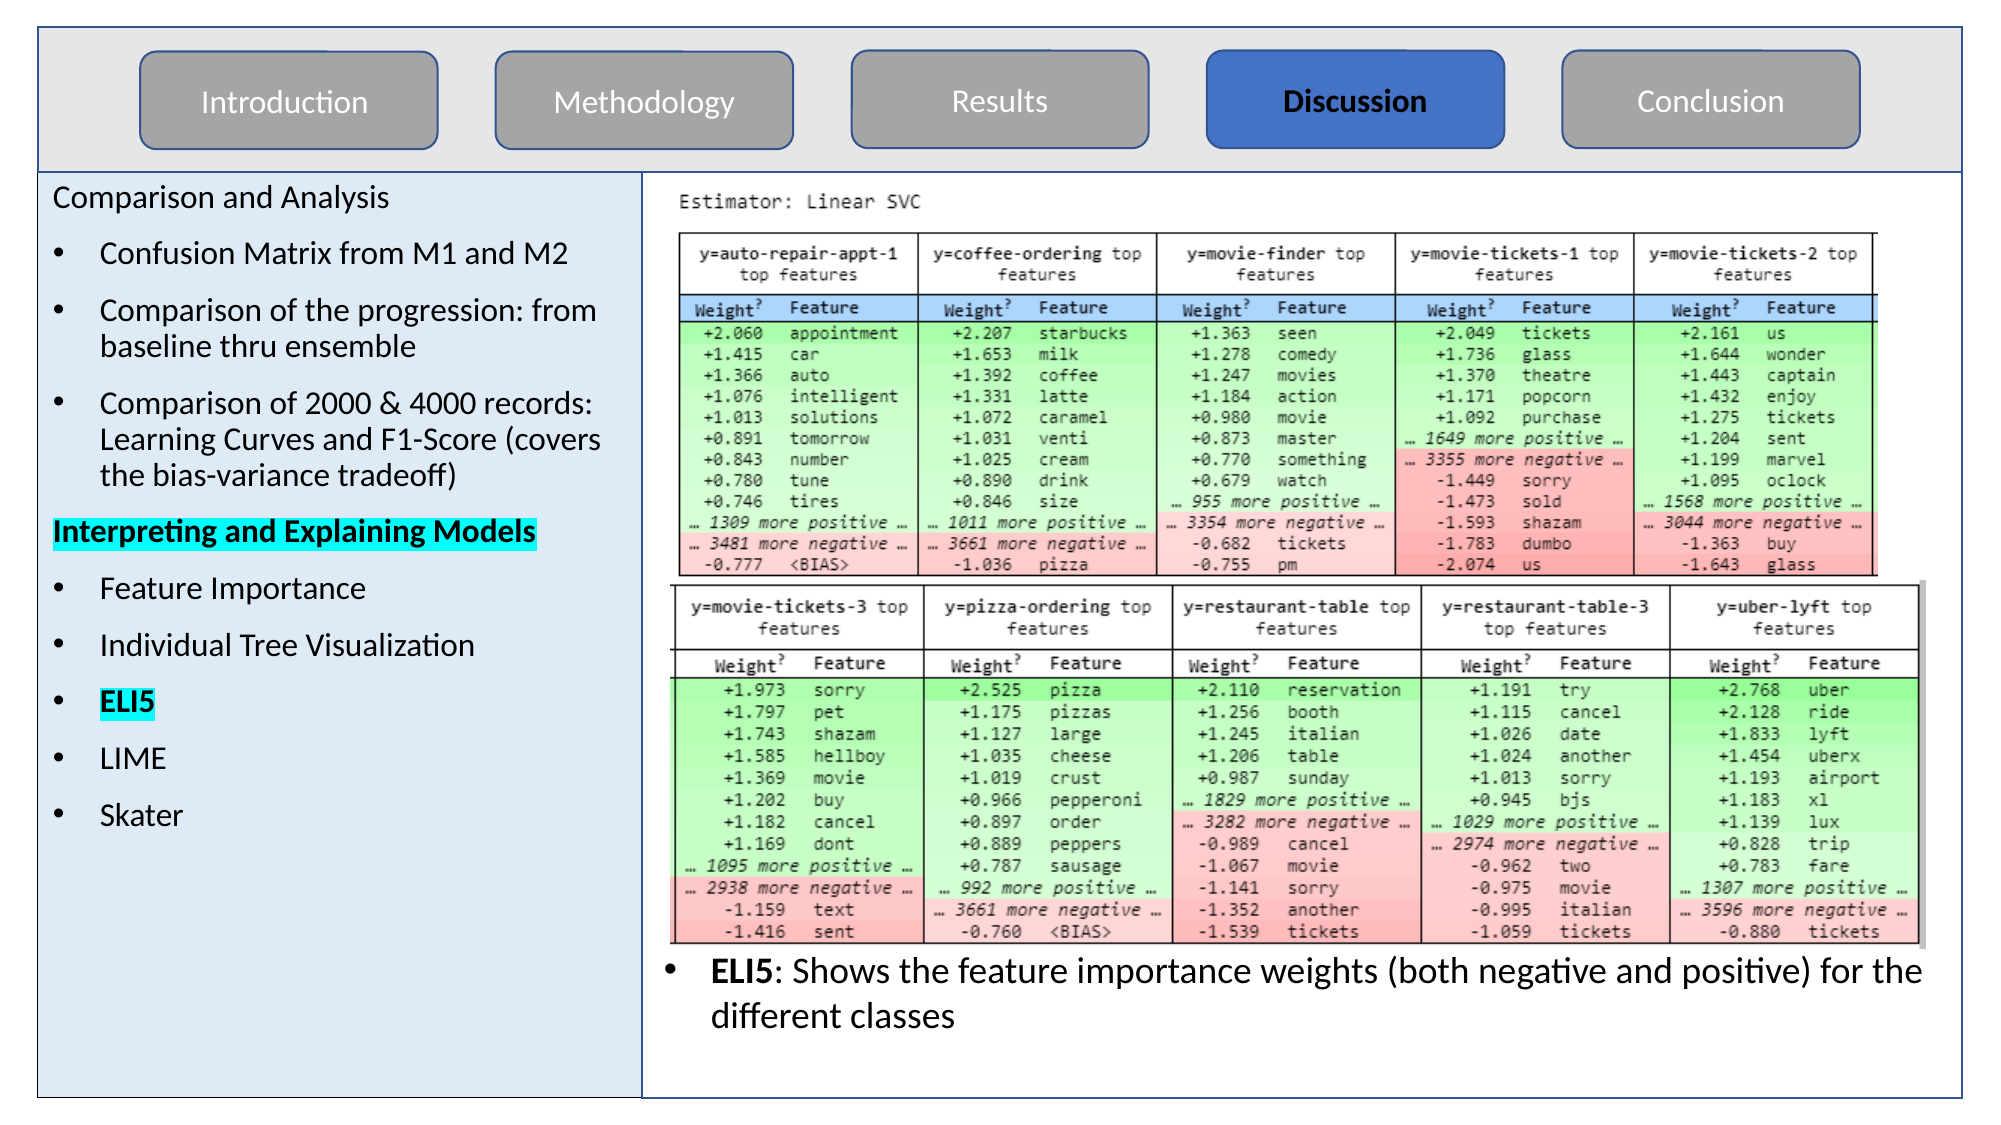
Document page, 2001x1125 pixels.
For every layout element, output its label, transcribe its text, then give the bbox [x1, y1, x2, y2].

list Comparison and Analysis Confusion Matrix from M1 and M2 Comparison of the progression: from baseline thru ensemble Comparison of 2000 & 4000 records: Learning Curves and F1-Score (covers the bias-variance tradeoff) Interpreting and Explaining Models Feature Importance Individual Tree Visualization ELI5 LIME Skater [37, 173, 641, 1098]
text_box ELI5: Shows the feature importance weights (both negative and positive) for the different classes [649, 938, 1955, 1090]
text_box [37, 27, 1963, 173]
picture [670, 189, 1926, 949]
text_box [641, 173, 1963, 1099]
